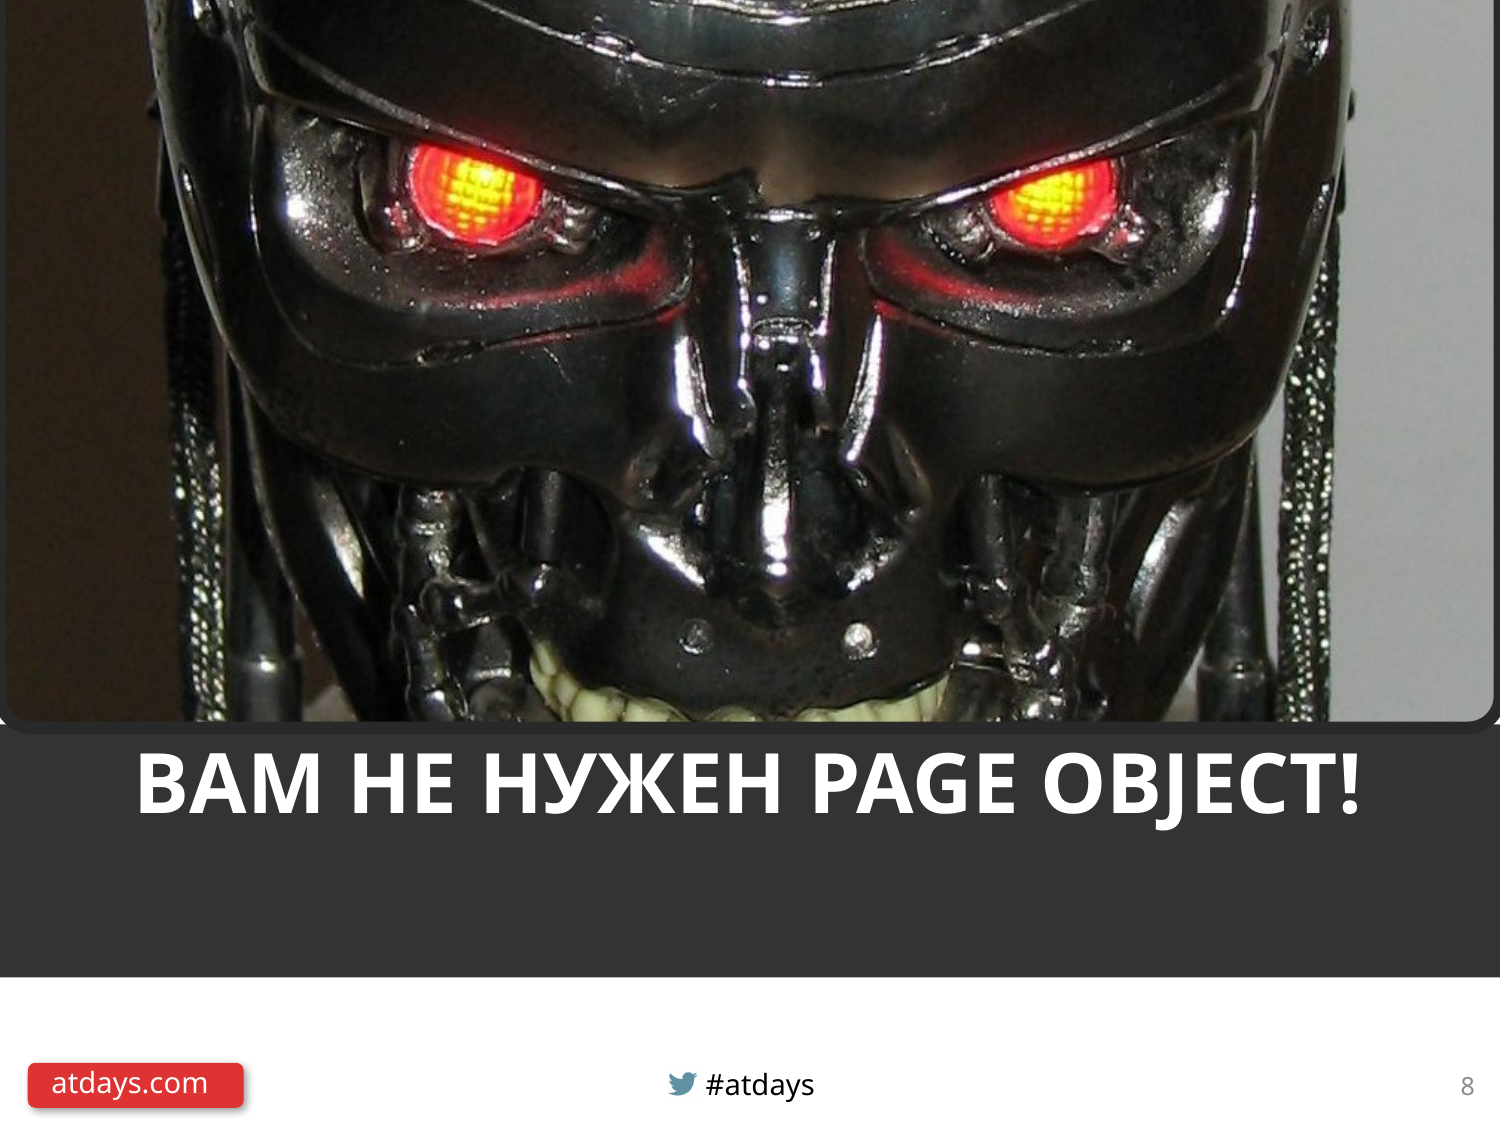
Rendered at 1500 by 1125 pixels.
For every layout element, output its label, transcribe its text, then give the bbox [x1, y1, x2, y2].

slide_number 8 [1139, 1057, 1490, 1118]
picture [0, 0, 1500, 729]
picture [662, 1063, 703, 1104]
title Вам не нужен Page Object! [118, 738, 1394, 947]
